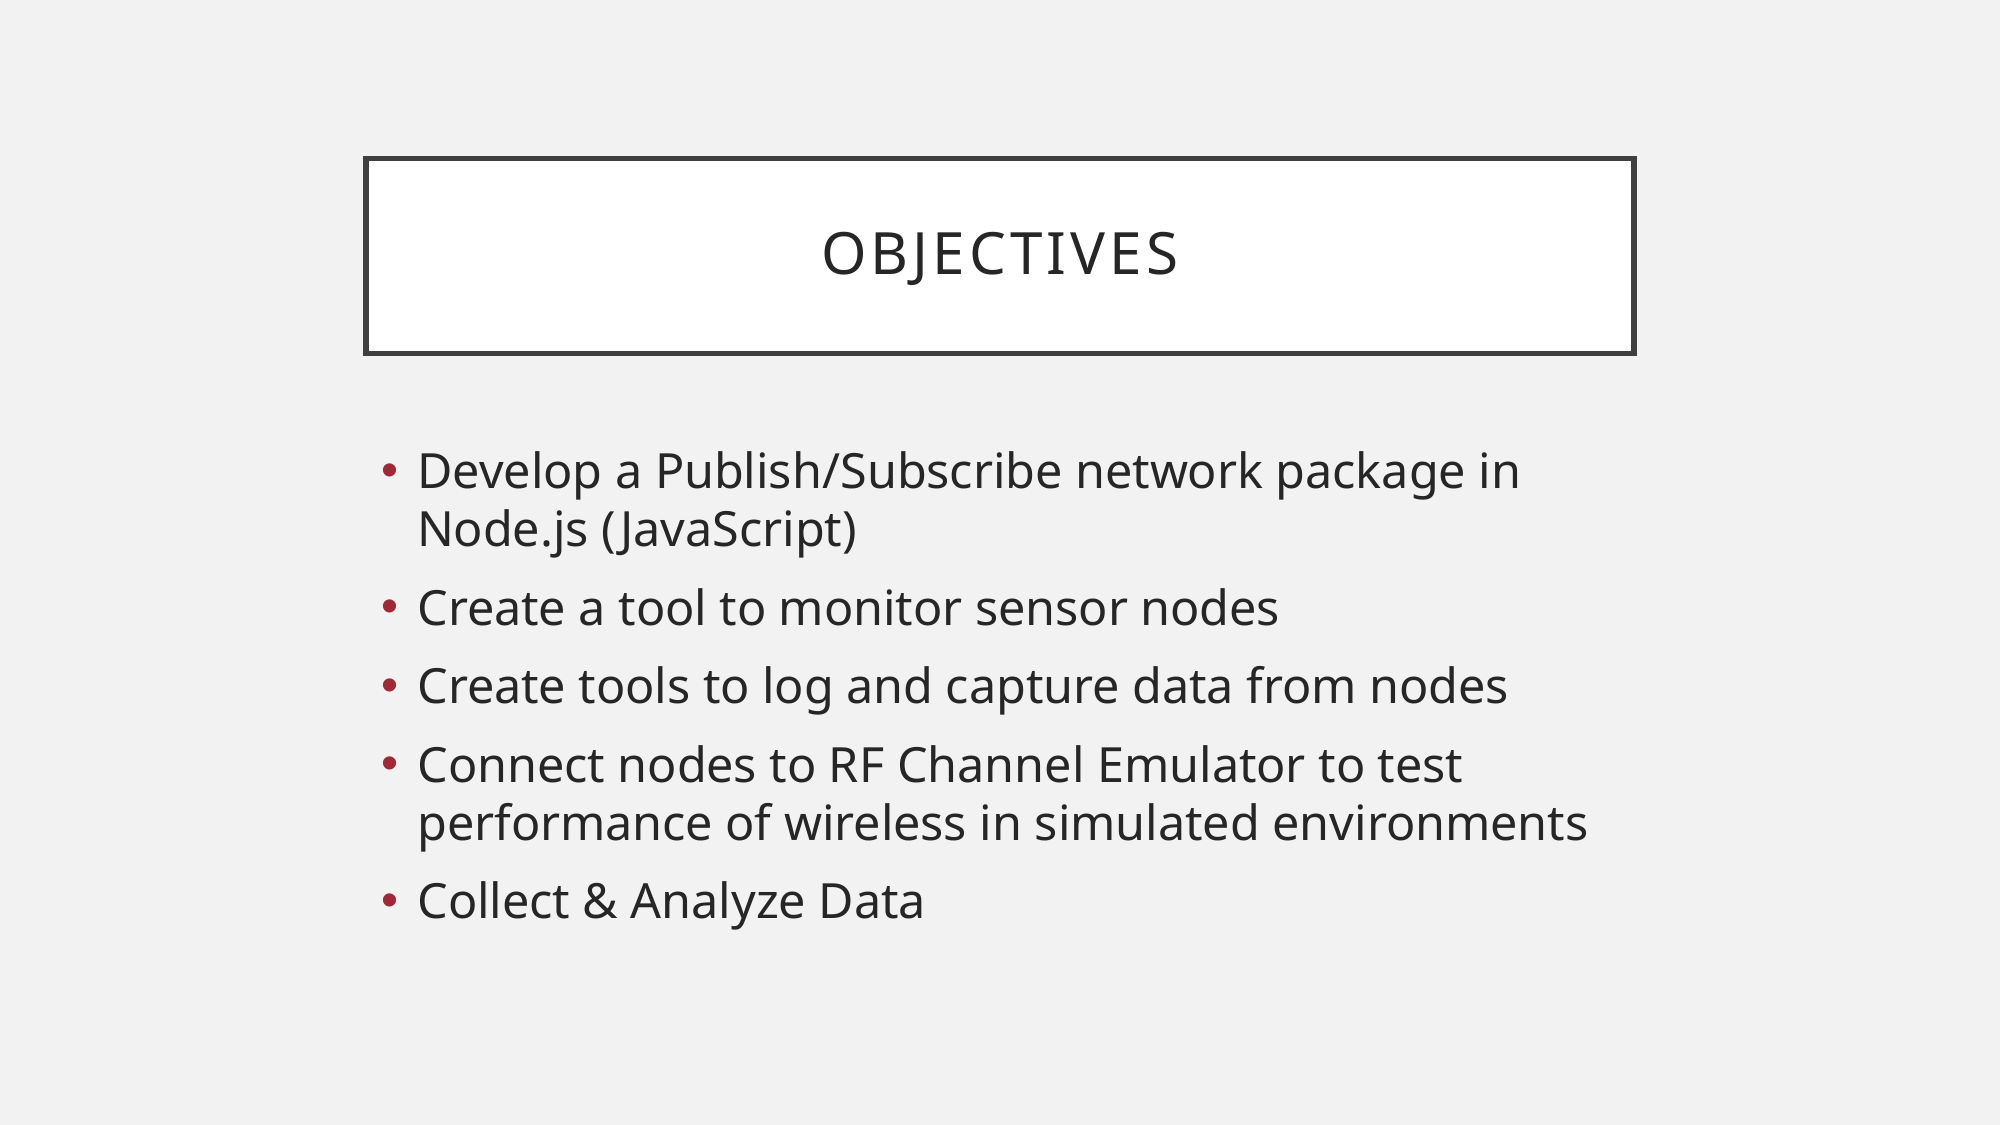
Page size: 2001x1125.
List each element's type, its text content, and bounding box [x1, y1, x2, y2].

list Develop a Publish/Subscribe network package in Node.js (JavaScript) Create a tool to monitor sensor nodes Create tools to log and capture data from nodes Connect nodes to RF Channel Emulator to test performance of wireless in simulated environments Collect & Analyze Data [366, 432, 1634, 942]
title Objectives [363, 156, 1637, 356]
